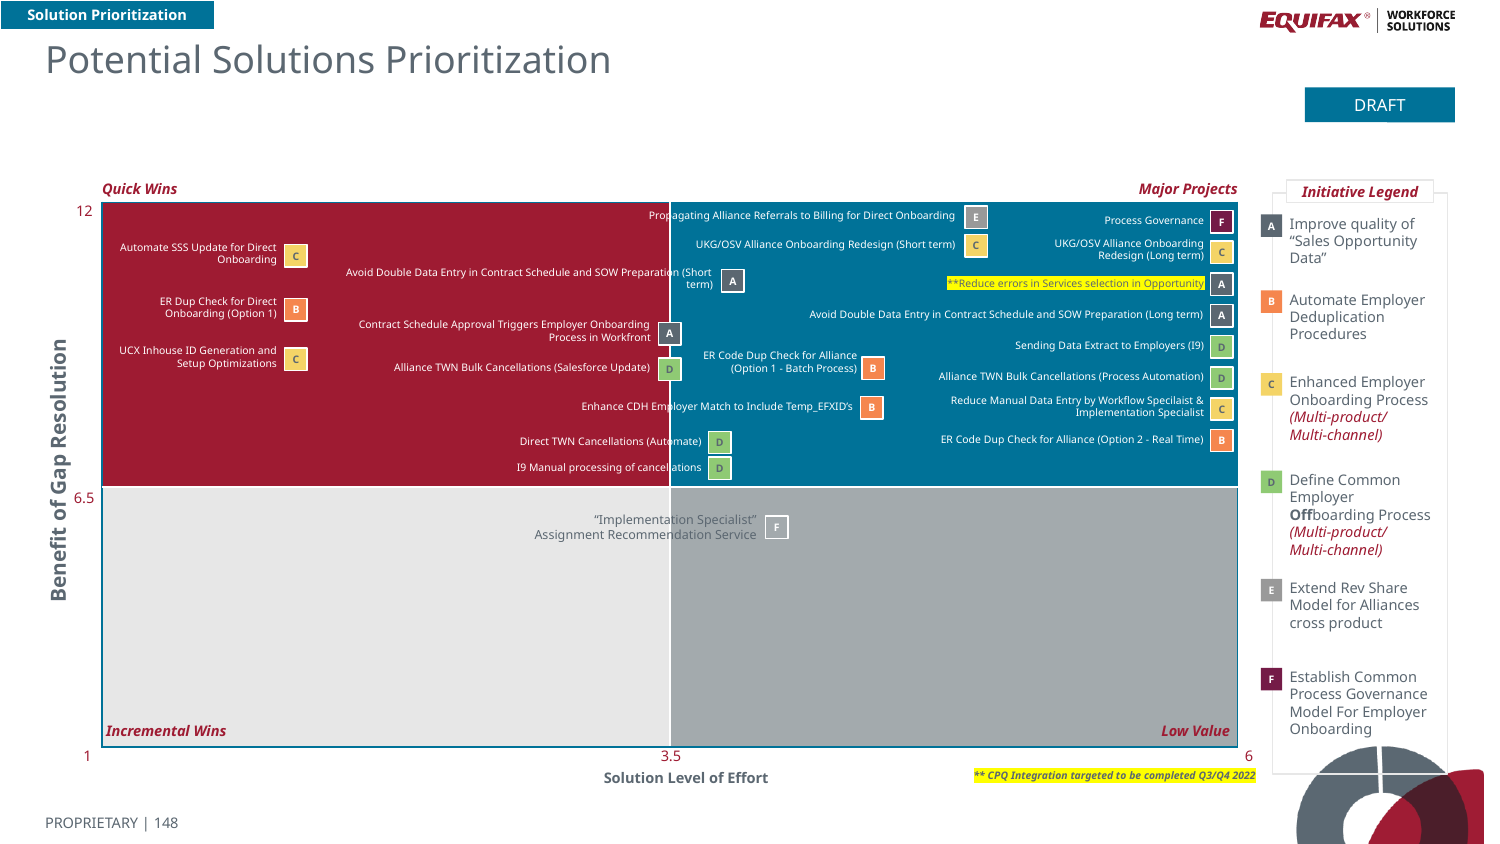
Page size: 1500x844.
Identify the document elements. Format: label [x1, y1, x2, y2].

table_header [671, 203, 1237, 486]
text_box [1210, 429, 1234, 452]
text_box [104, 240, 278, 266]
text_box [45, 315, 101, 626]
text_box [338, 318, 651, 344]
text_box [721, 269, 745, 293]
text_box [654, 747, 688, 765]
text_box [1210, 397, 1234, 421]
text_box [71, 747, 104, 765]
text_box [1210, 210, 1234, 233]
text_box [861, 357, 1205, 383]
text_box [105, 344, 278, 370]
text_box [459, 460, 703, 477]
text_box [886, 393, 1205, 419]
text_box [964, 234, 988, 258]
text_box [658, 322, 681, 345]
text_box [520, 768, 853, 782]
picture [0, 0, 1500, 844]
table_cell [671, 488, 1237, 746]
text_box [644, 238, 957, 251]
text_box [777, 307, 1205, 321]
text_box [1090, 179, 1238, 198]
text_box [1210, 304, 1234, 327]
text_box [658, 357, 681, 381]
text_box [104, 294, 278, 320]
text_box [892, 276, 1205, 290]
text_box [765, 516, 788, 539]
text_box [1304, 87, 1455, 123]
text_box [682, 349, 858, 375]
text_box [284, 298, 308, 322]
text_box [517, 512, 757, 543]
text_box [1210, 273, 1234, 296]
text_box [564, 209, 957, 223]
text_box [1082, 721, 1230, 740]
text_box [1009, 236, 1205, 262]
table_cell [103, 488, 669, 746]
text_box [339, 265, 714, 291]
text_box [964, 206, 988, 229]
text_box [708, 431, 731, 454]
text_box [1081, 214, 1205, 227]
text_box [67, 201, 101, 220]
text_box [338, 361, 651, 375]
text_box [886, 432, 1205, 446]
table_header [103, 203, 669, 486]
text_box [872, 339, 1205, 352]
text_box [1210, 240, 1234, 264]
text_box [708, 457, 731, 480]
text_box [284, 244, 308, 268]
text_box [102, 179, 250, 198]
text_box [459, 434, 703, 451]
text_box [1210, 366, 1234, 390]
text_box [1244, 180, 1448, 774]
text_box [860, 396, 884, 419]
text_box [0, 0, 215, 30]
text_box [973, 769, 1265, 782]
text_box [106, 721, 254, 740]
text_box [501, 400, 854, 413]
text_box [1210, 335, 1234, 358]
title [45, 36, 1455, 149]
text_box [284, 348, 308, 371]
